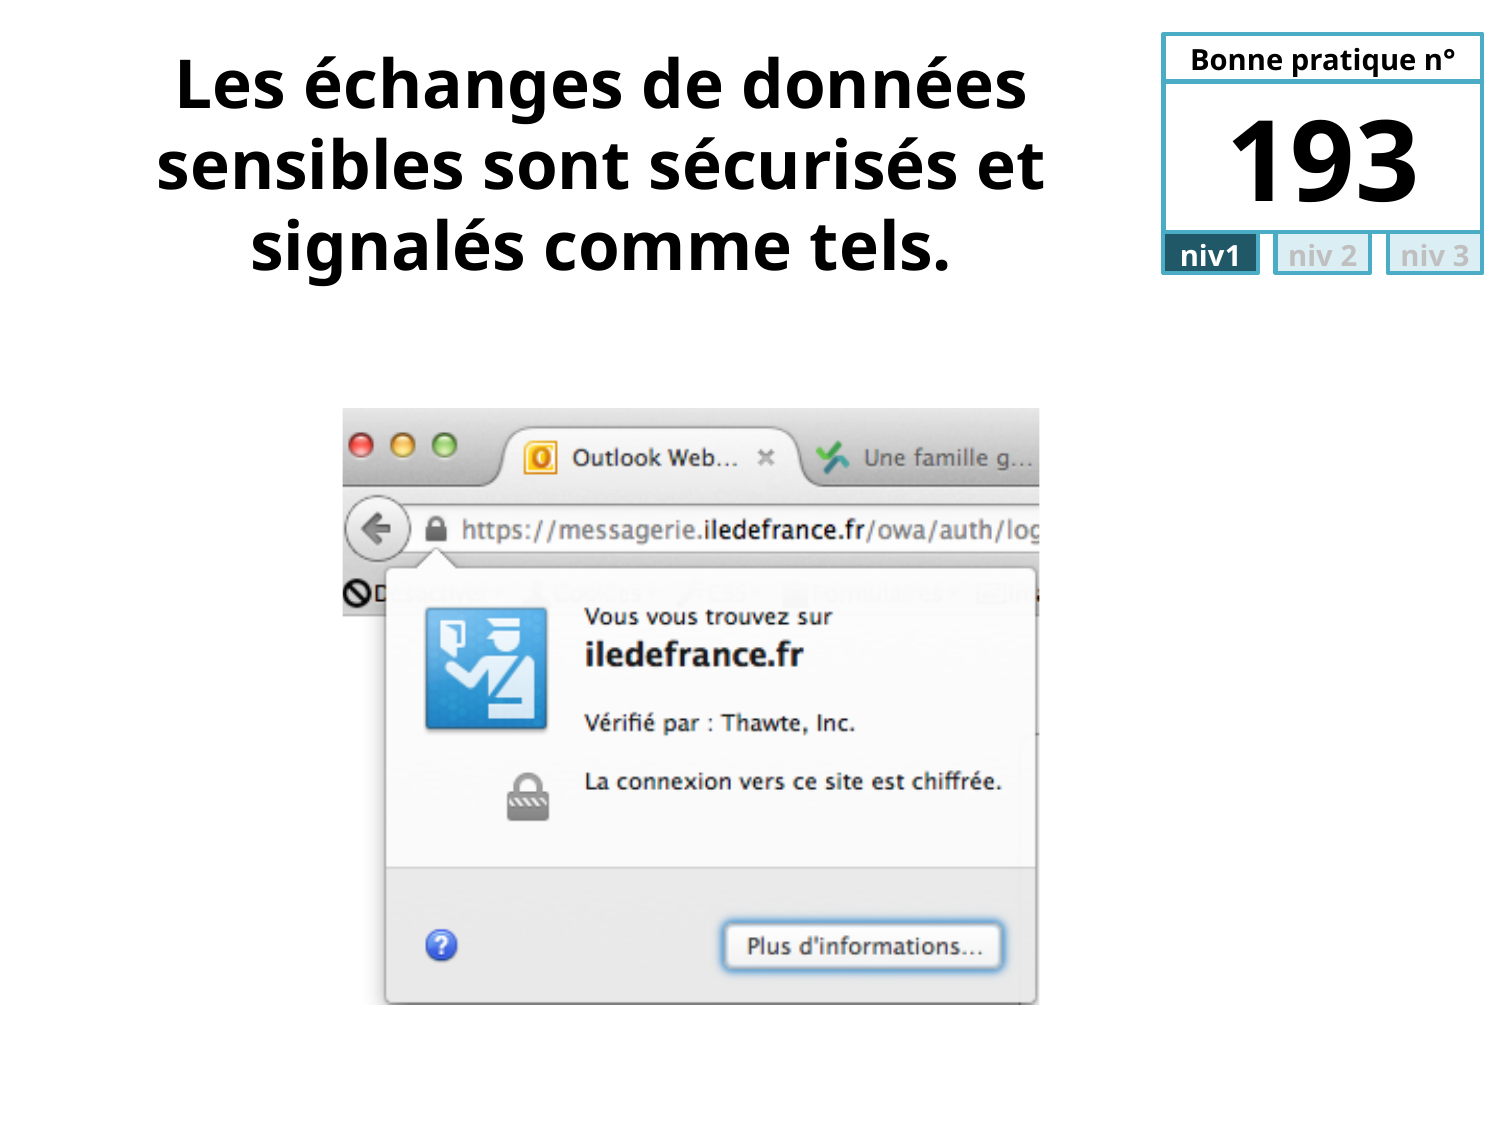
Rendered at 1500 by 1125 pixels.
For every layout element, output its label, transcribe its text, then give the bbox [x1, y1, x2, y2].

list 193 [1161, 79, 1484, 234]
title Les échanges de données sensibles sont sécurisés et signalés comme tels. [75, 33, 1128, 222]
picture [342, 408, 1040, 1005]
